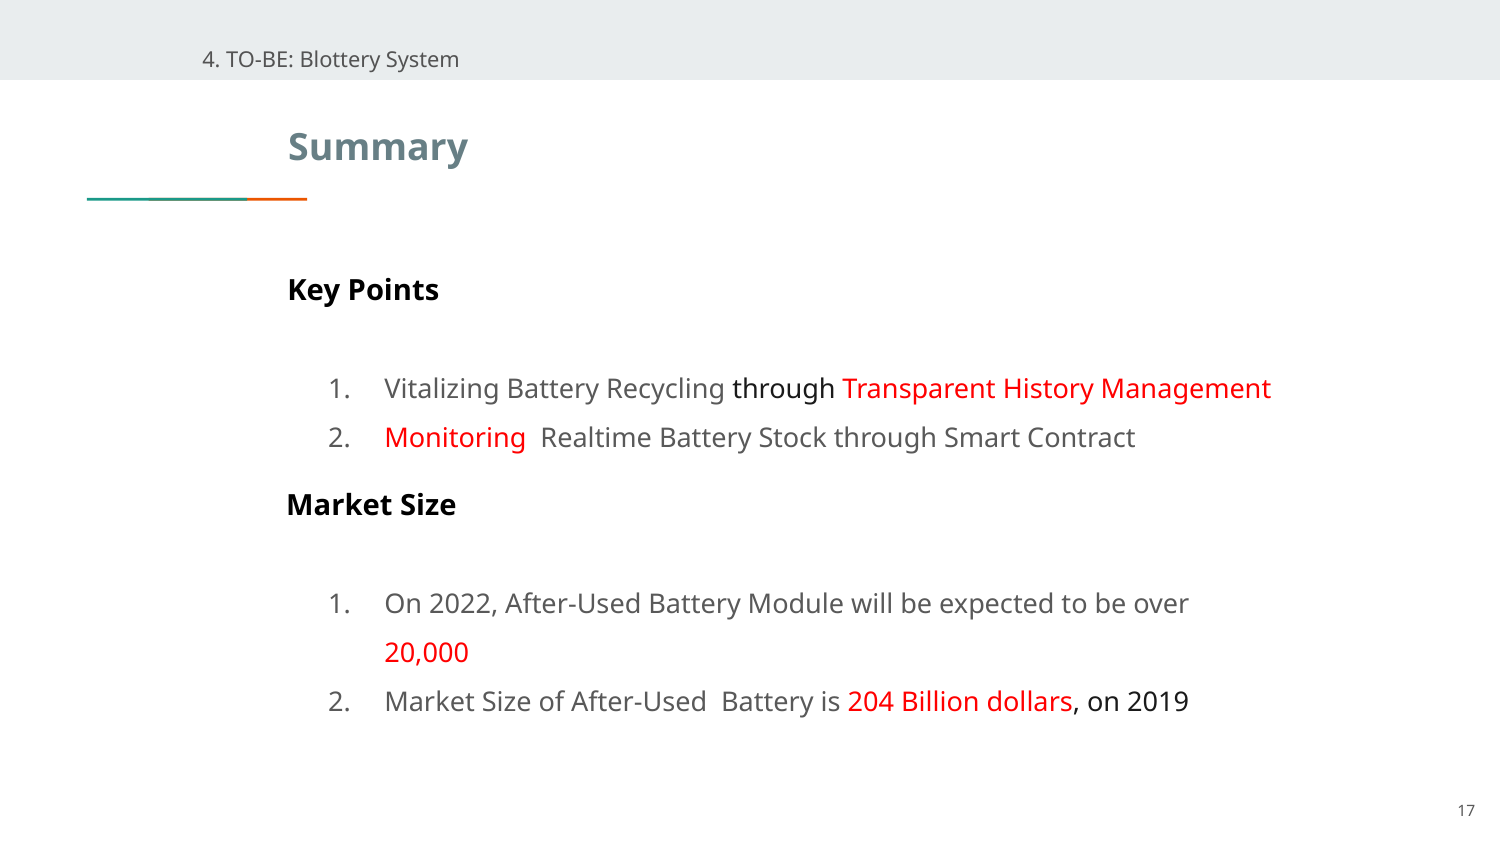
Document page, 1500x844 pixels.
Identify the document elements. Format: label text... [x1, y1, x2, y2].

text_box Summary [220, 120, 1167, 187]
text_box On 2022, After-Used Battery Module will be expected to be over 20,000 Market Size of After-Used Battery is 204 Billion dollars, on 2019 [316, 559, 1286, 650]
text_box Key Points [272, 263, 455, 314]
slide_number 17 [1400, 779, 1491, 844]
text_box 4. TO-BE: Blottery System [187, 38, 475, 80]
list Vitalizing Battery Recycling through Transparent History Management Monitoring Realtime Battery Stock through Smart Contract [317, 344, 1286, 435]
text_box Market Size [271, 479, 472, 529]
